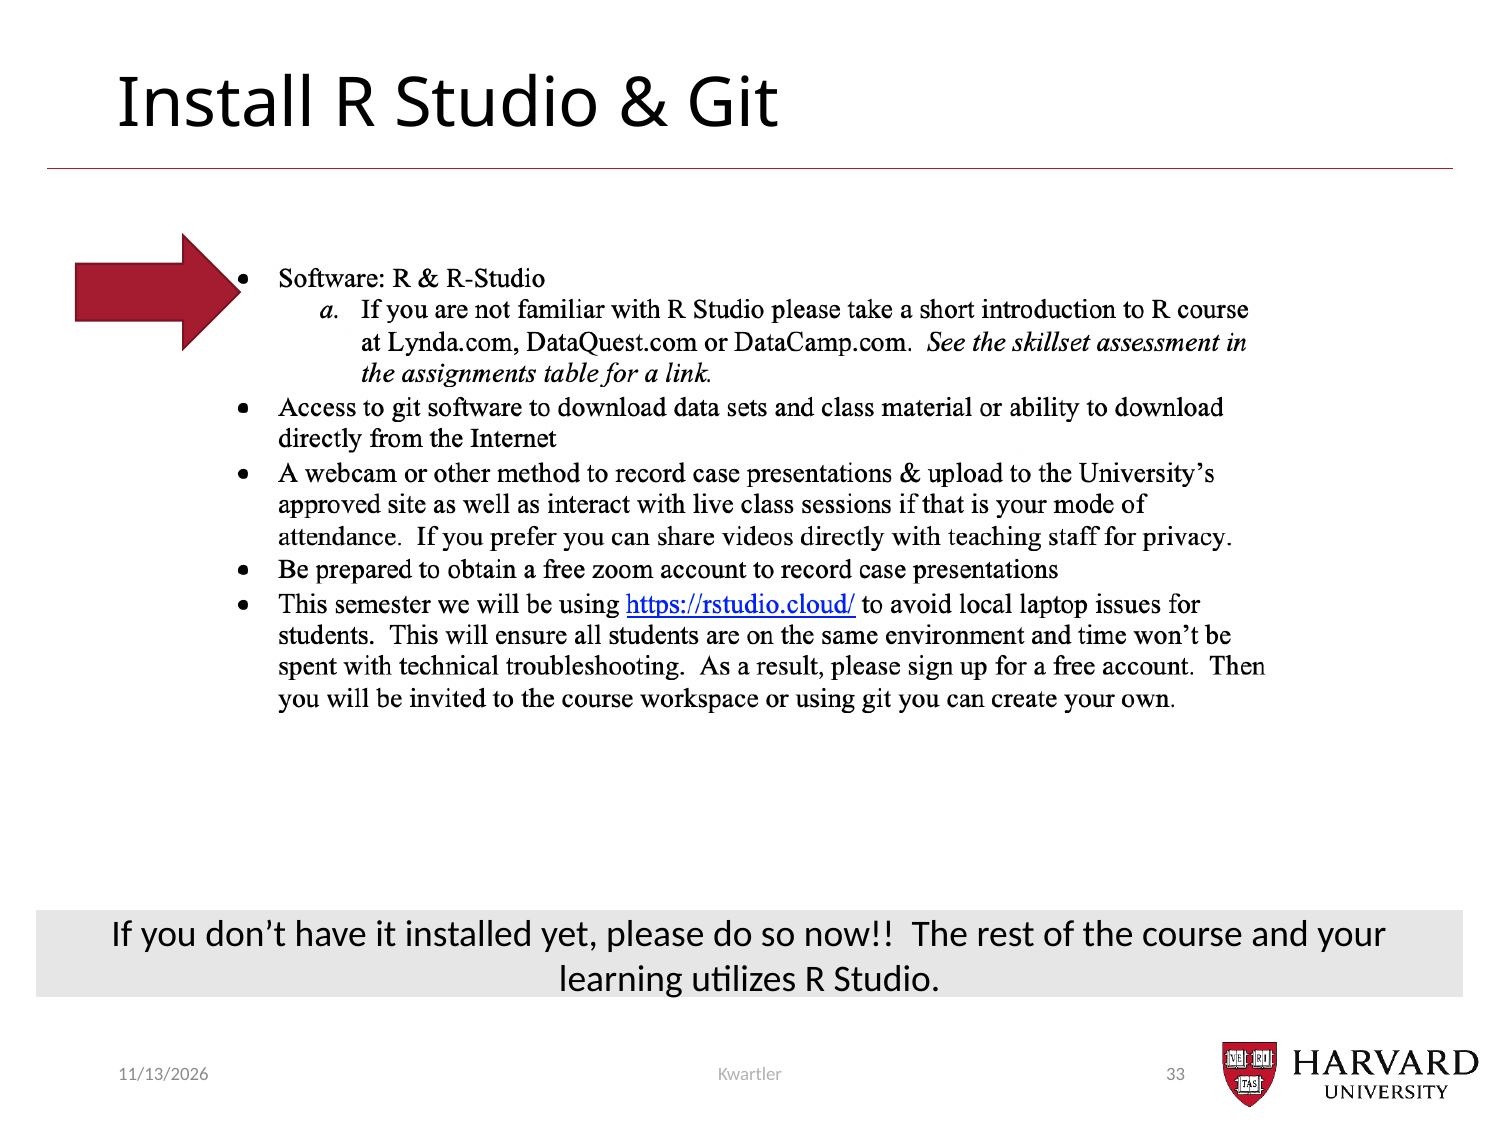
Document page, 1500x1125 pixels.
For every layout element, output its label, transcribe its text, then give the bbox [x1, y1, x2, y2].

text_box If you don’t have it installed yet, please do so now!! The rest of the course and your learning utilizes R Studio. [36, 910, 1463, 997]
picture [177, 261, 1323, 735]
footer Kwartler [496, 1042, 1004, 1103]
slide_number 33 [1059, 1042, 1200, 1103]
text_box [74, 262, 177, 322]
picture [1200, 1024, 1500, 1125]
text_box [182, 232, 211, 261]
title Install R Studio & Git [103, 59, 1397, 157]
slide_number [103, 1042, 441, 1103]
